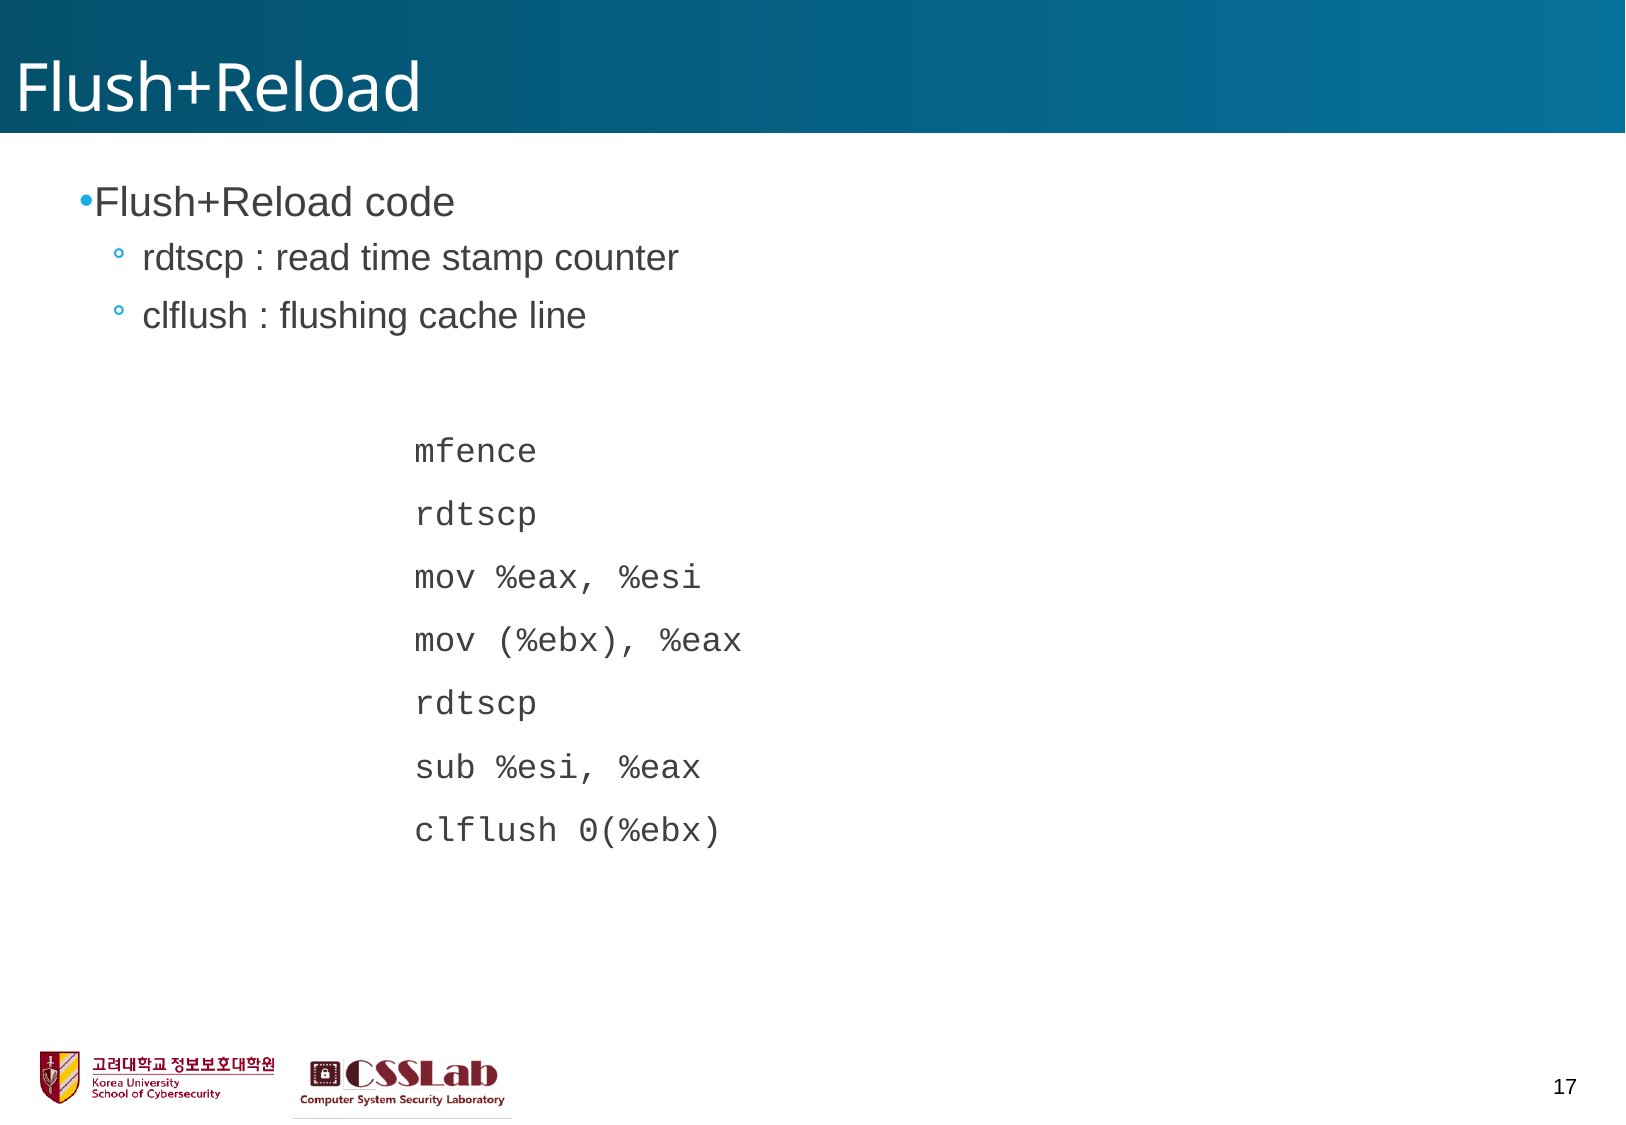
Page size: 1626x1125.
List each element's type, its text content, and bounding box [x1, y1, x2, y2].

text_box mfence rdtscp mov %eax, %esi mov (%ebx), %eax rdtscp sub %esi, %eax clflush 0(%ebx) [352, 425, 946, 858]
list Flush+Reload code rdtscp : read time stamp counter clflush : flushing cache line [79, 172, 1554, 993]
title Flush+Reload [0, 0, 1625, 133]
picture [38, 1049, 276, 1106]
picture [291, 1036, 513, 1119]
slide_number 17 [1515, 1056, 1592, 1117]
